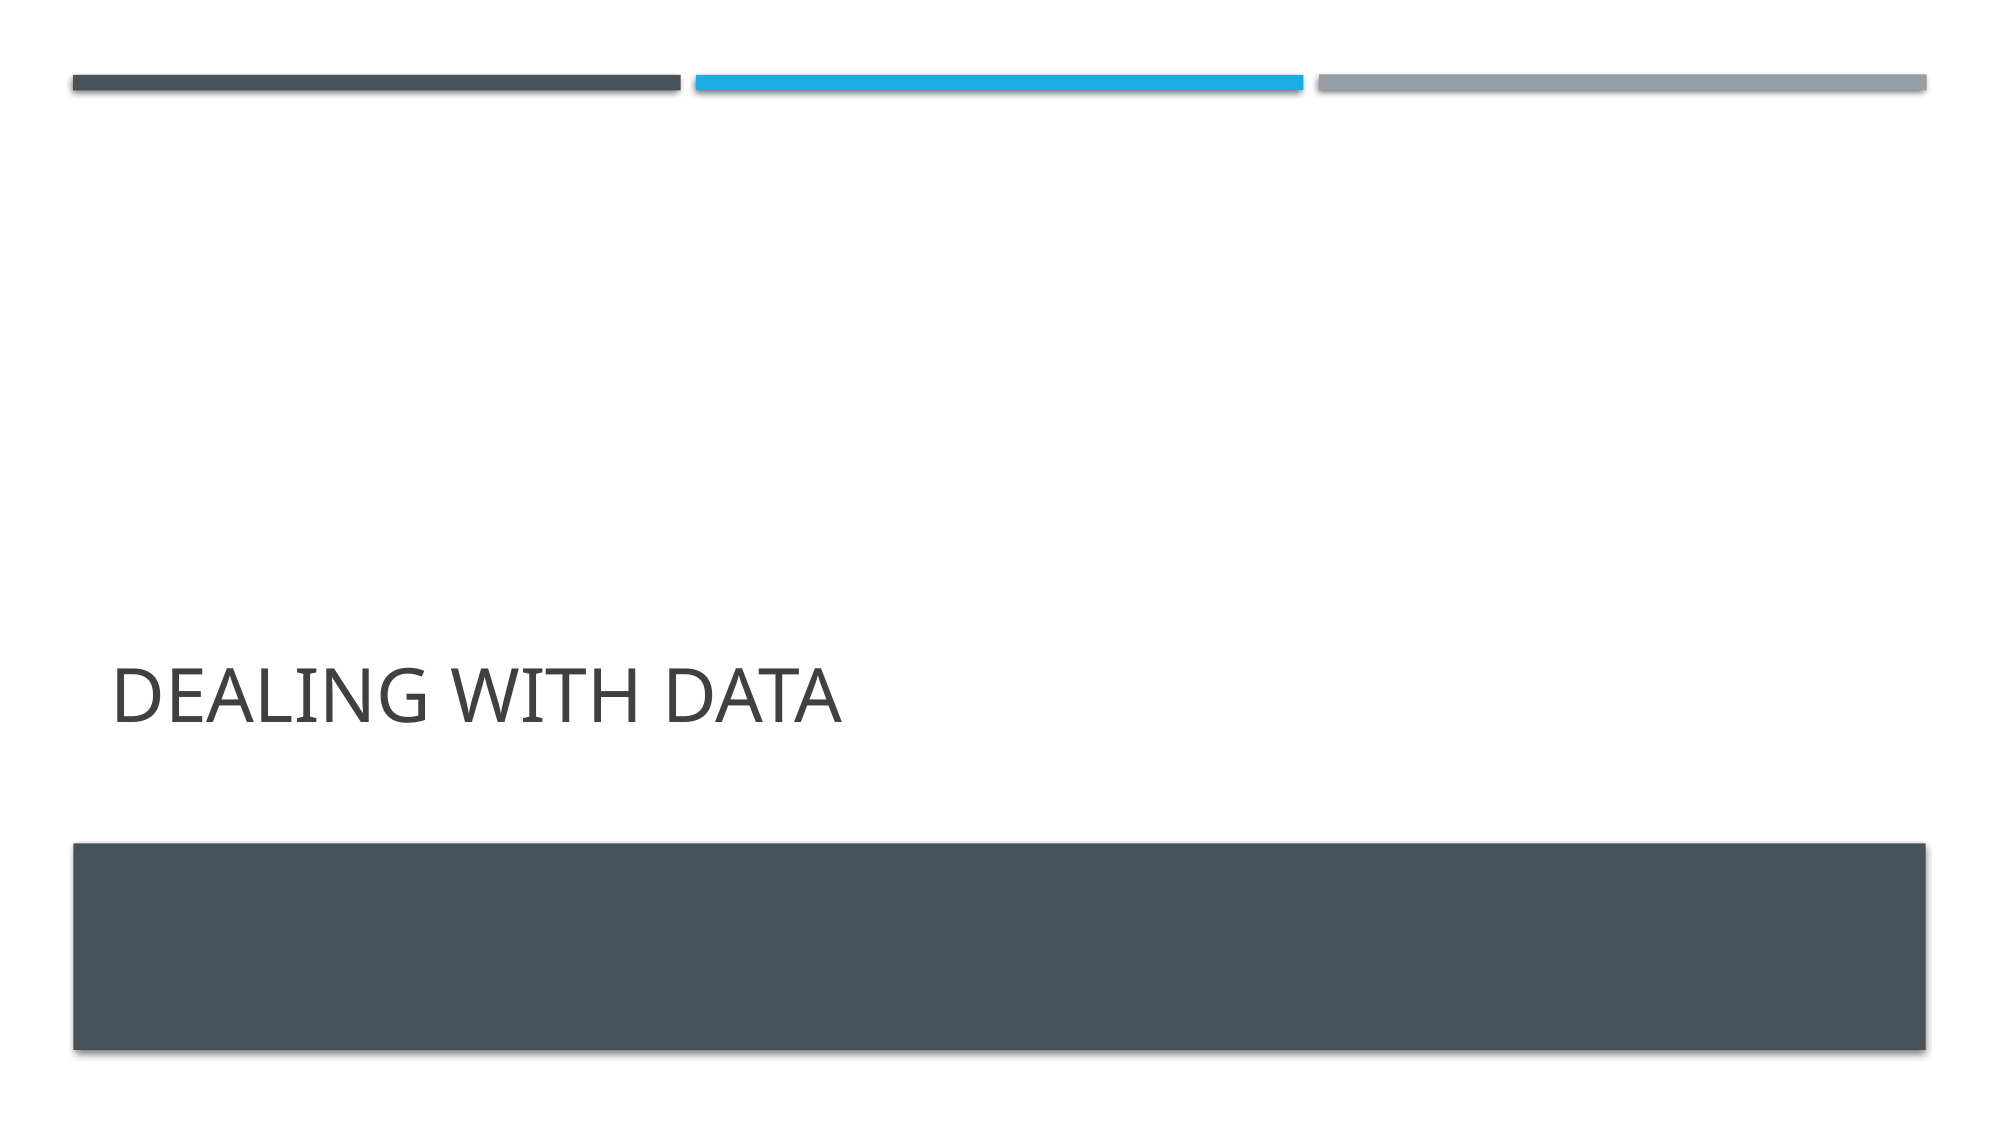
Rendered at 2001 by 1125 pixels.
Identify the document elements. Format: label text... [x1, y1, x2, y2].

title Dealing With Data [95, 392, 1905, 745]
